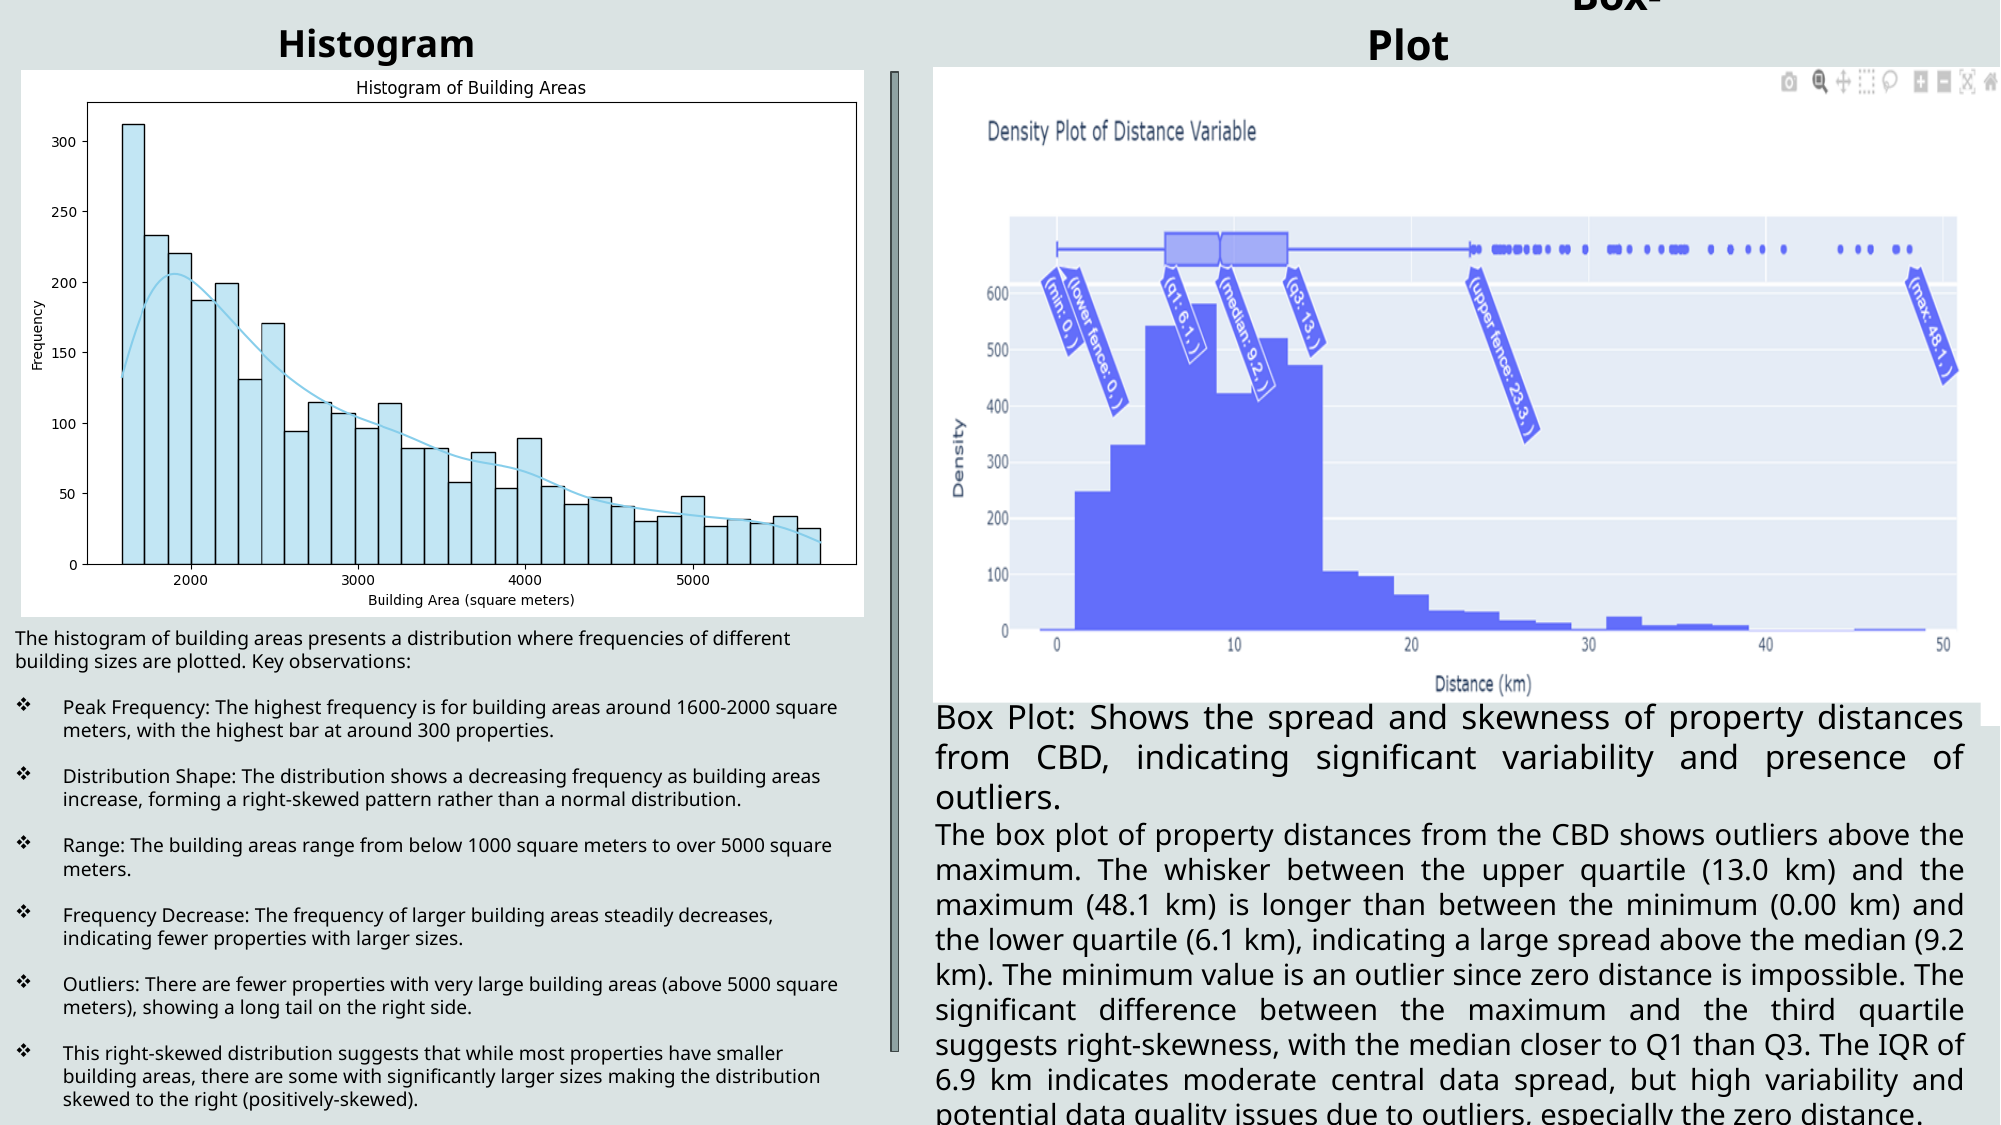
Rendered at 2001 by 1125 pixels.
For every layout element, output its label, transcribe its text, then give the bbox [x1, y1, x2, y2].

text_box Box Plot: Shows the spread and skewness of property distances from CBD, indicating significant variability and presence of outliers. The box plot of property distances from the CBD shows outliers above the maximum. The whisker between the upper quartile (13.0 km) and the maximum (48.1 km) is longer than between the minimum (0.00 km) and the lower quartile (6.1 km), indicating a large spread above the median (9.2 km). The minimum value is an outlier since zero distance is impossible. The significant difference between the maximum and the third quartile suggests right-skewness, with the median closer to Q1 than Q3. The IQR of 6.9 km indicates moderate central data spread, but high variability and potential data quality issues due to outliers, especially the zero distance. [919, 702, 1981, 1125]
text_box Histogram [262, 12, 491, 70]
picture [933, 67, 2000, 726]
picture [20, 70, 864, 618]
text_box The histogram of building areas presents a distribution where frequencies of different building sizes are plotted. Key observations: Peak Frequency: The highest frequency is for building areas around 1600-2000 square meters, with the highest bar at around 300 properties. Distribution Shape: The distribution shows a decreasing frequency as building areas increase, forming a right-skewed pattern rather than a normal distribution. Range: The building areas range from below 1000 square meters to over 5000 square meters. Frequency Decrease: The frequency of larger building areas steadily decreases, indicating fewer properties with larger sizes. Outliers: There are fewer properties with very large building areas (above 5000 square meters), showing a long tail on the right side. This right-skewed distribution suggests that while most properties have smaller building areas, there are some with significantly larger sizes making the distribution skewed to the right (positively-skewed). [0, 618, 870, 1125]
title Box-Plot [1366, 18, 1695, 67]
text_box [890, 71, 899, 1052]
